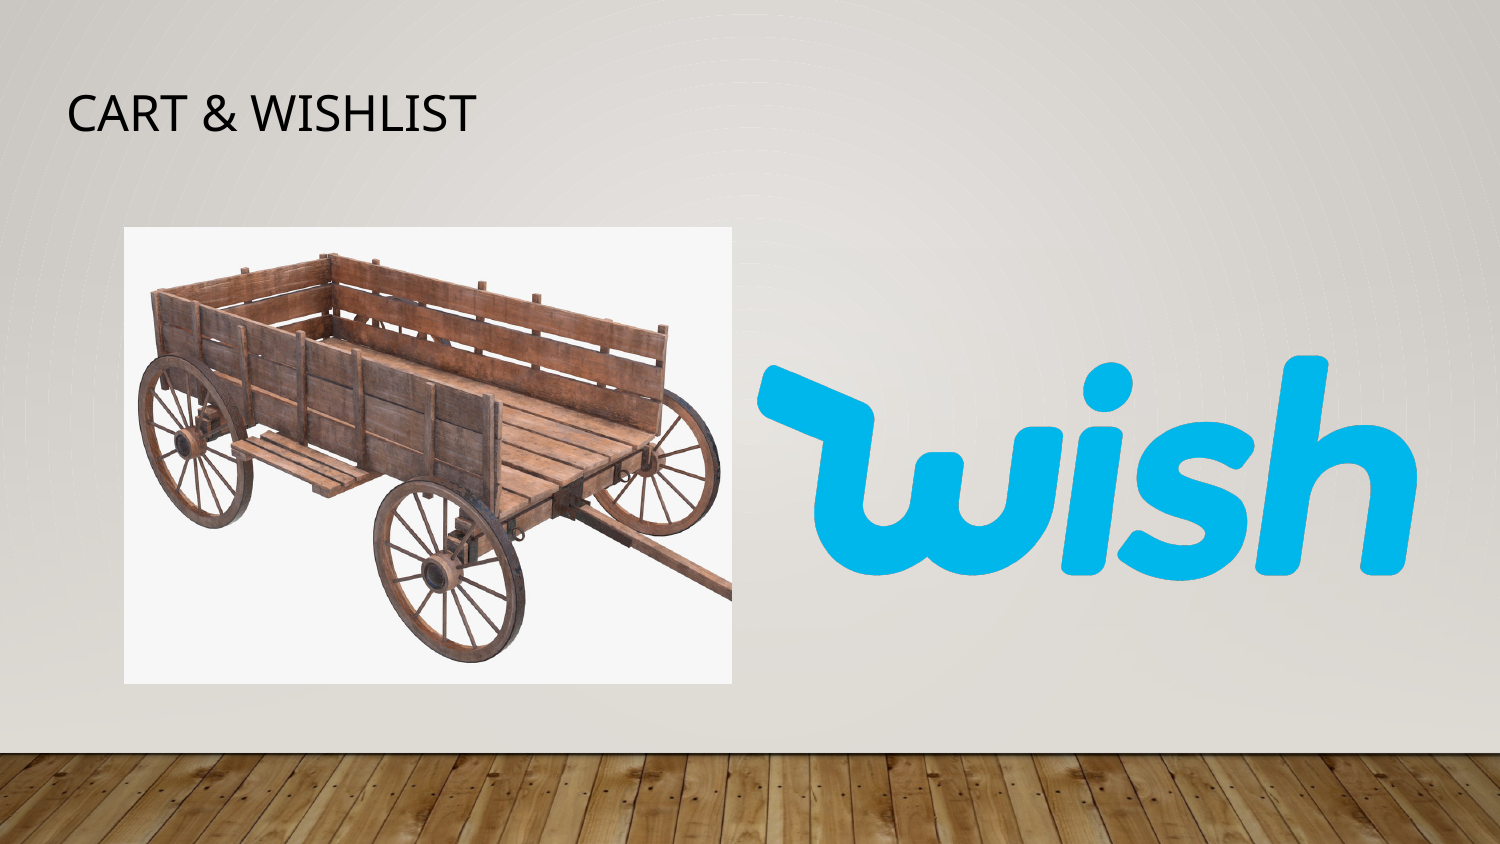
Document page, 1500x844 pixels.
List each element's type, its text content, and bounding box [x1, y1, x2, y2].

title Cart & Wishlist [51, 72, 1449, 167]
picture [749, 278, 1424, 658]
picture [0, 753, 1500, 844]
picture [124, 227, 733, 684]
